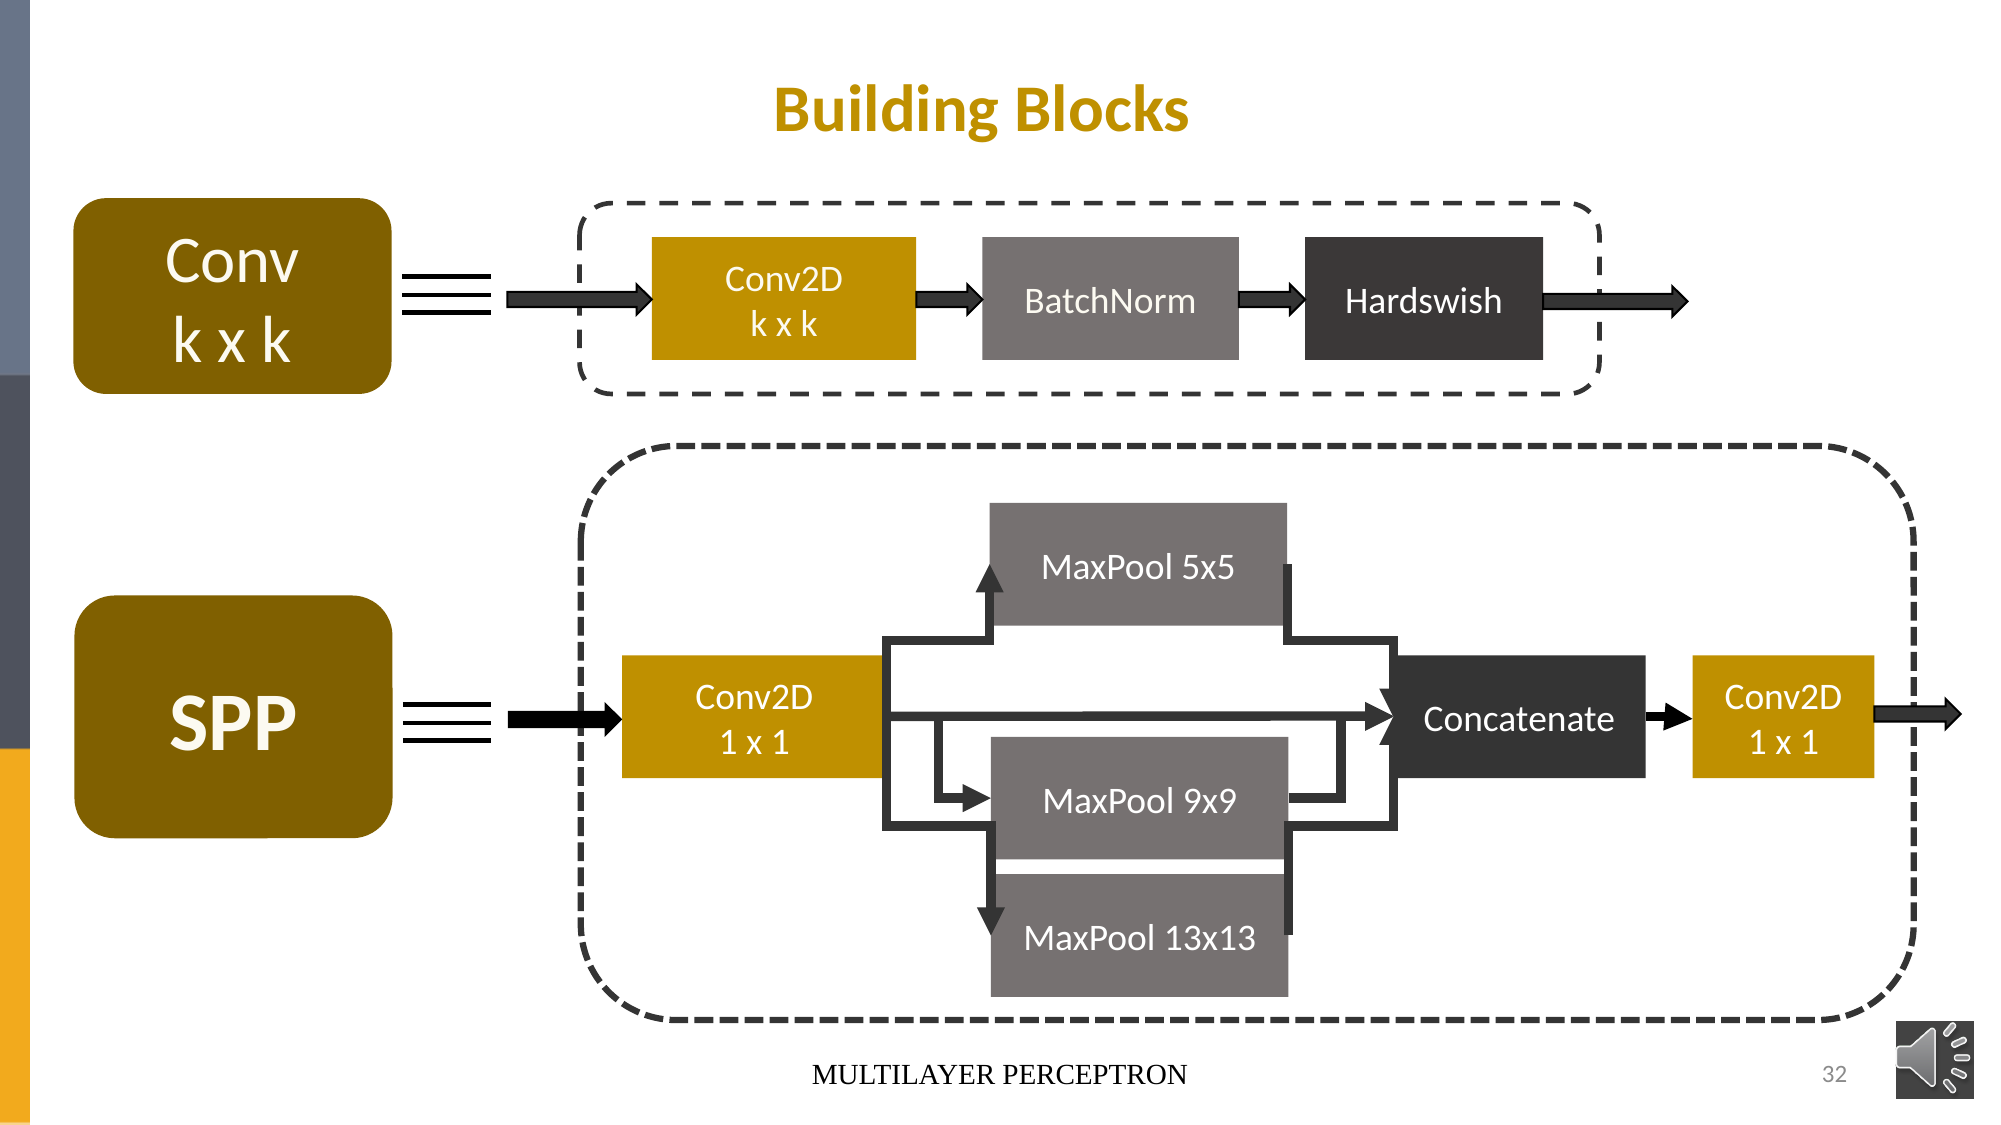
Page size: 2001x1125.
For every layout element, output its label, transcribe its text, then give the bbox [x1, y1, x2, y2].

text_box Conv2D 1 x 1 [1692, 654, 1875, 779]
picture [0, 0, 30, 1125]
text_box Building Blocks [298, 56, 1667, 232]
text_box MaxPool 5x5 [989, 502, 1288, 627]
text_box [886, 716, 991, 936]
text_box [1287, 564, 1394, 715]
text_box [579, 444, 1915, 717]
text_box [507, 701, 623, 738]
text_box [1288, 799, 1394, 936]
slide_number 32 [1412, 1042, 1863, 1103]
text_box [1237, 281, 1307, 318]
text_box [1542, 283, 1689, 320]
text_box Conv2D k x k [651, 236, 917, 361]
text_box MaxPool 9x9 [991, 736, 1288, 861]
text_box [579, 720, 1915, 1022]
text_box [578, 232, 1601, 296]
text_box [1873, 696, 1963, 732]
text_box Hardswish [1304, 236, 1544, 361]
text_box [886, 564, 990, 716]
text_box SPP [73, 594, 394, 840]
text_box Conv2D 1 x 1 [621, 654, 882, 779]
text_box Concatenate [1394, 654, 1647, 779]
text_box BatchNorm [981, 236, 1240, 361]
text_box [578, 303, 1601, 395]
text_box [915, 281, 984, 318]
text_box [506, 281, 654, 318]
text_box Conv k x k [72, 197, 393, 395]
text_box MaxPool 13x13 [990, 873, 1289, 998]
picture [1894, 1019, 1975, 1100]
footer MULTILAYER PERCEPTRON [662, 1042, 1338, 1103]
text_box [1288, 717, 1394, 799]
